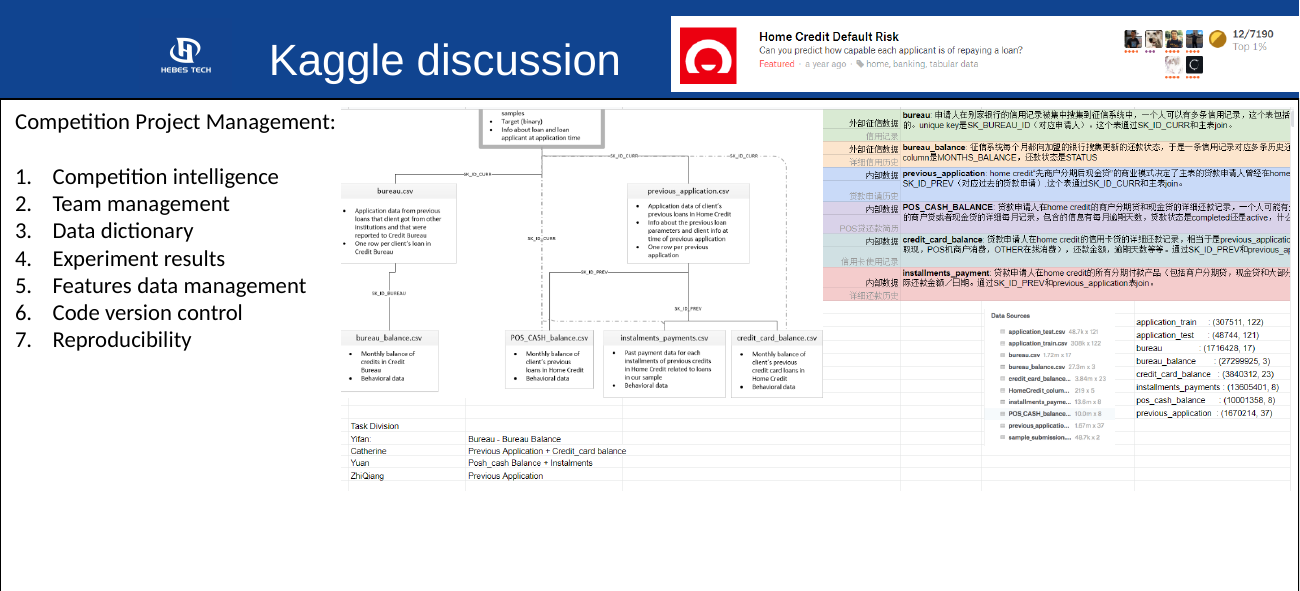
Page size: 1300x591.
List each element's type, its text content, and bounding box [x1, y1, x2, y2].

picture [670, 16, 1300, 93]
picture [139, 18, 232, 93]
text_box Kaggle discussion [253, 23, 665, 92]
text_box Competition Project Management: Competition intelligence Team management Data dictionary Experiment results Features data management Code version control Reproducibility [0, 99, 1300, 591]
picture [340, 107, 1294, 492]
